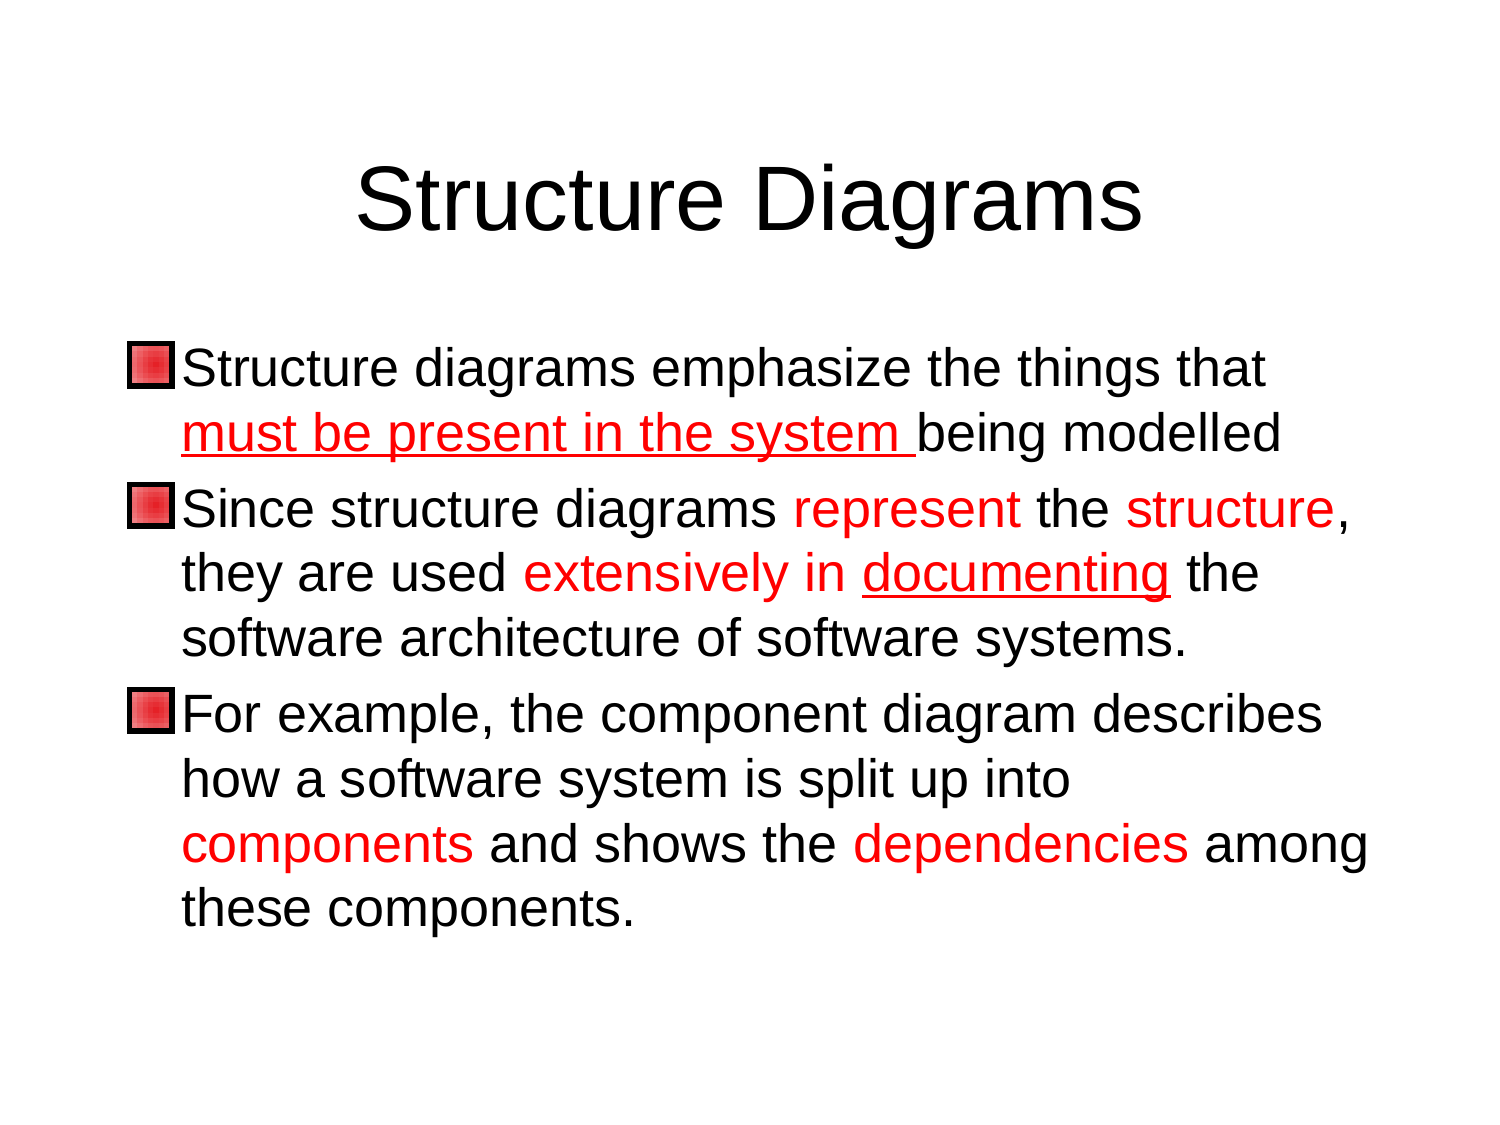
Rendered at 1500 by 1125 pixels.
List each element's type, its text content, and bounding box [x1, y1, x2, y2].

title Structure Diagrams [112, 99, 1388, 288]
picture [127, 482, 175, 529]
picture [127, 341, 175, 389]
list Structure diagrams emphasize the things that must be present in the system being modelled Since structure diagrams represent the structure, they are used extensively in documenting the software architecture of software systems. For example, the component diagram describes how a software system is split up into components and shows the dependencies among these components. [112, 324, 1388, 1000]
picture [127, 687, 175, 734]
